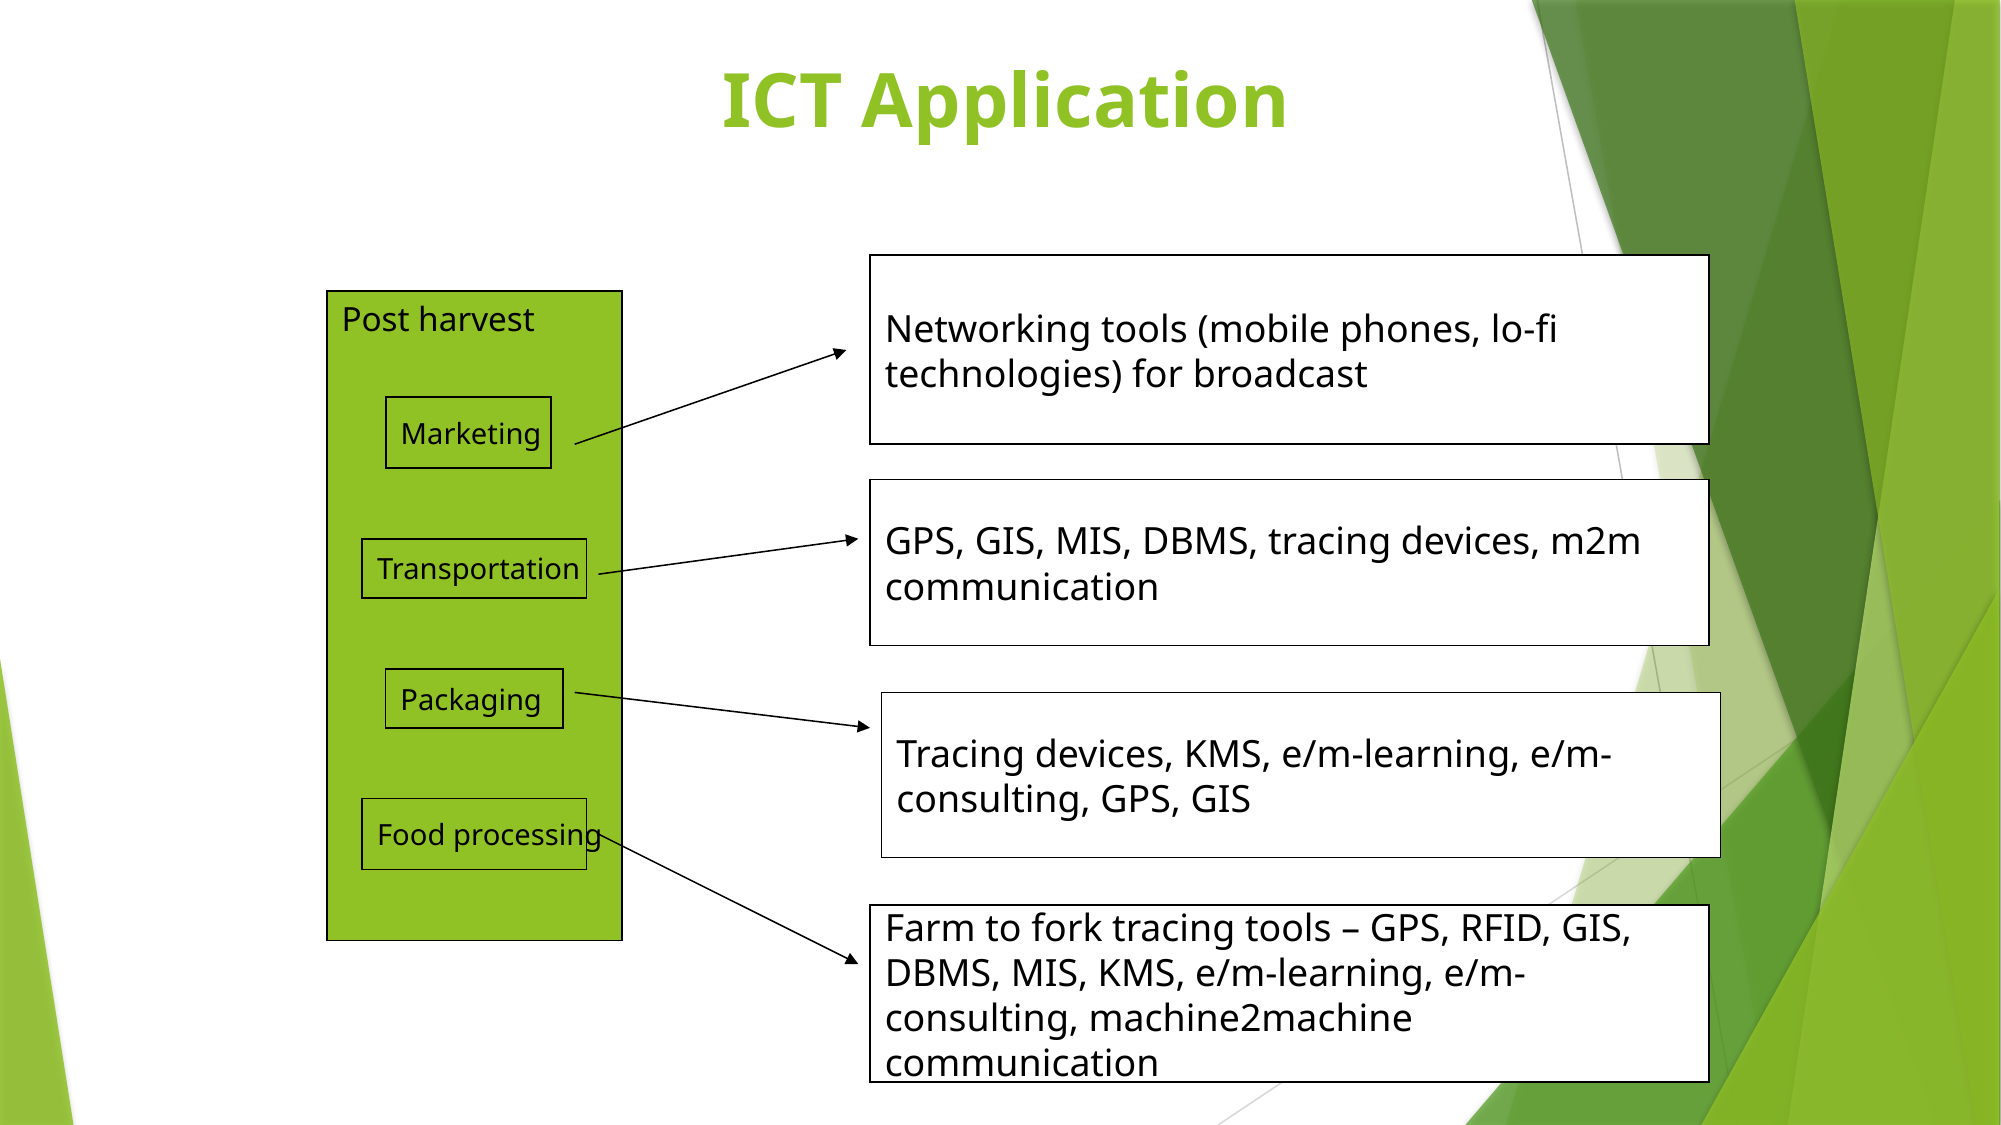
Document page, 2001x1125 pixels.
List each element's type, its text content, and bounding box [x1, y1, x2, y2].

text_box Food processing [362, 798, 587, 870]
text_box GPS, GIS, MIS, DBMS, tracing devices, m2m communication [870, 479, 1709, 646]
text_box Packaging [385, 668, 563, 728]
text_box Post harvest [326, 290, 623, 941]
text_box Marketing [385, 397, 552, 469]
text_box [598, 534, 859, 575]
text_box Networking tools (mobile phones, lo-fi technologies) for broadcast [870, 255, 1709, 445]
text_box [574, 348, 847, 445]
title ICT Application [279, 45, 1733, 233]
text_box Tracing devices, KMS, e/m-learning, e/m-consulting, GPS, GIS [881, 692, 1721, 858]
text_box Farm to fork tracing tools – GPS, RFID, GIS, DBMS, MIS, KMS, e/m-learning, e/m-consulting, machine2machine communication [870, 904, 1709, 1083]
text_box Transportation [362, 538, 587, 598]
text_box [598, 834, 859, 965]
text_box [574, 692, 871, 733]
